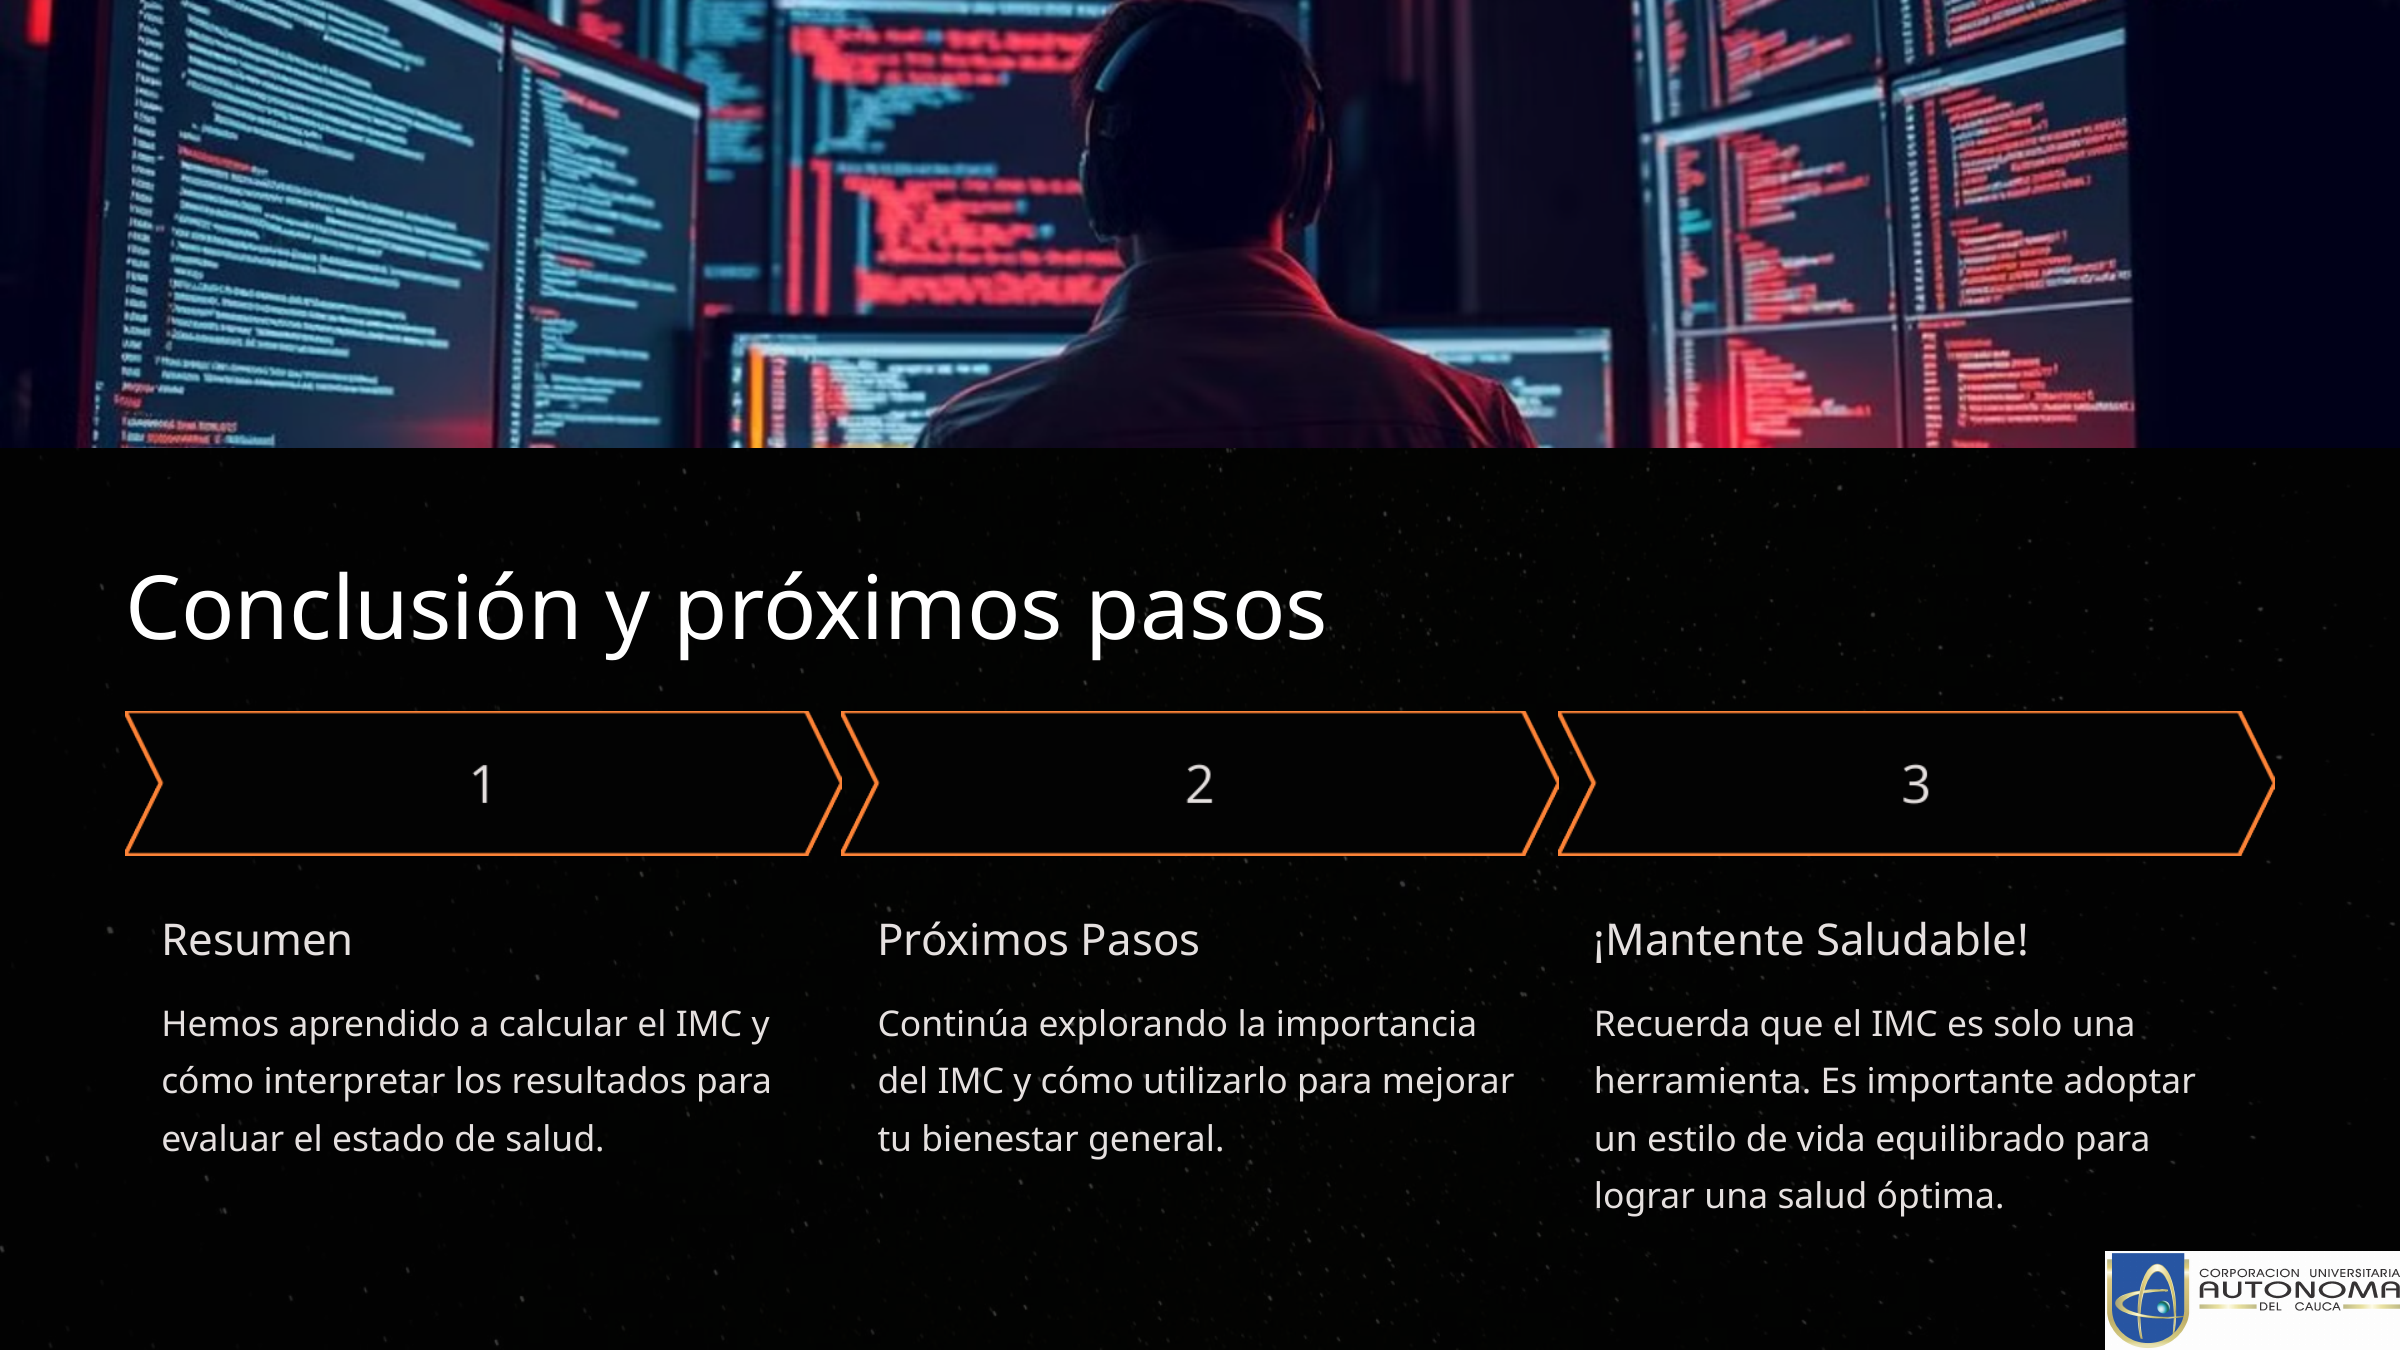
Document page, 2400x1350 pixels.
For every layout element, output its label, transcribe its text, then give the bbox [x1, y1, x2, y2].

text_box Hemos aprendido a calcular el IMC y cómo interpretar los resultados para evaluar el estado de salud. [161, 986, 806, 1159]
picture [0, 0, 2400, 1350]
text_box Recuerda que el IMC es solo una herramienta. Es importante adoptar un estilo de vida equilibrado para lograr una salud óptima. [1594, 986, 2239, 1216]
text_box Continúa explorando la importancia del IMC y cómo utilizarlo para mejorar tu bienestar general. [877, 986, 1523, 1159]
text_box Resumen [161, 908, 609, 965]
text_box Próximos Pasos [877, 908, 1326, 965]
text_box ¡Mantente Saludable! [1594, 908, 2042, 965]
text_box Conclusión y próximos pasos [125, 546, 1319, 659]
